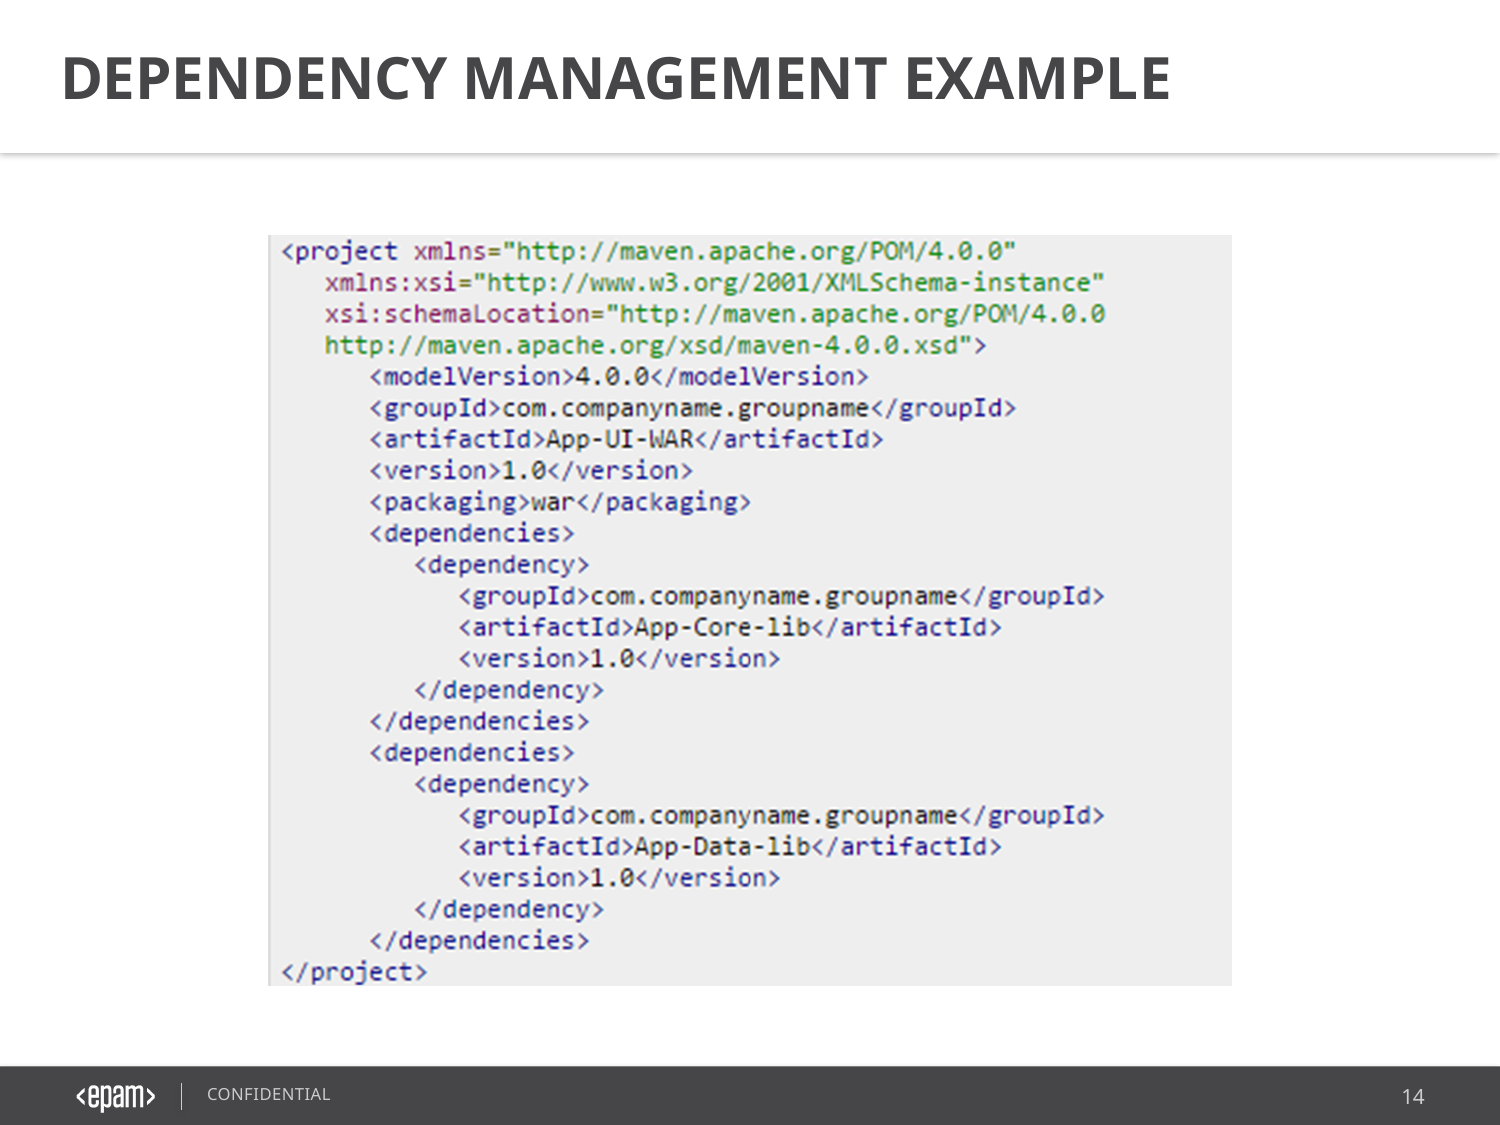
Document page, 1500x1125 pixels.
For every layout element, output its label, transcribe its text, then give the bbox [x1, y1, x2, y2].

list DEPENDENCY MANAGEMENT EXAMPLE [0, 0, 1500, 153]
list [267, 235, 1232, 986]
picture [76, 1085, 155, 1113]
